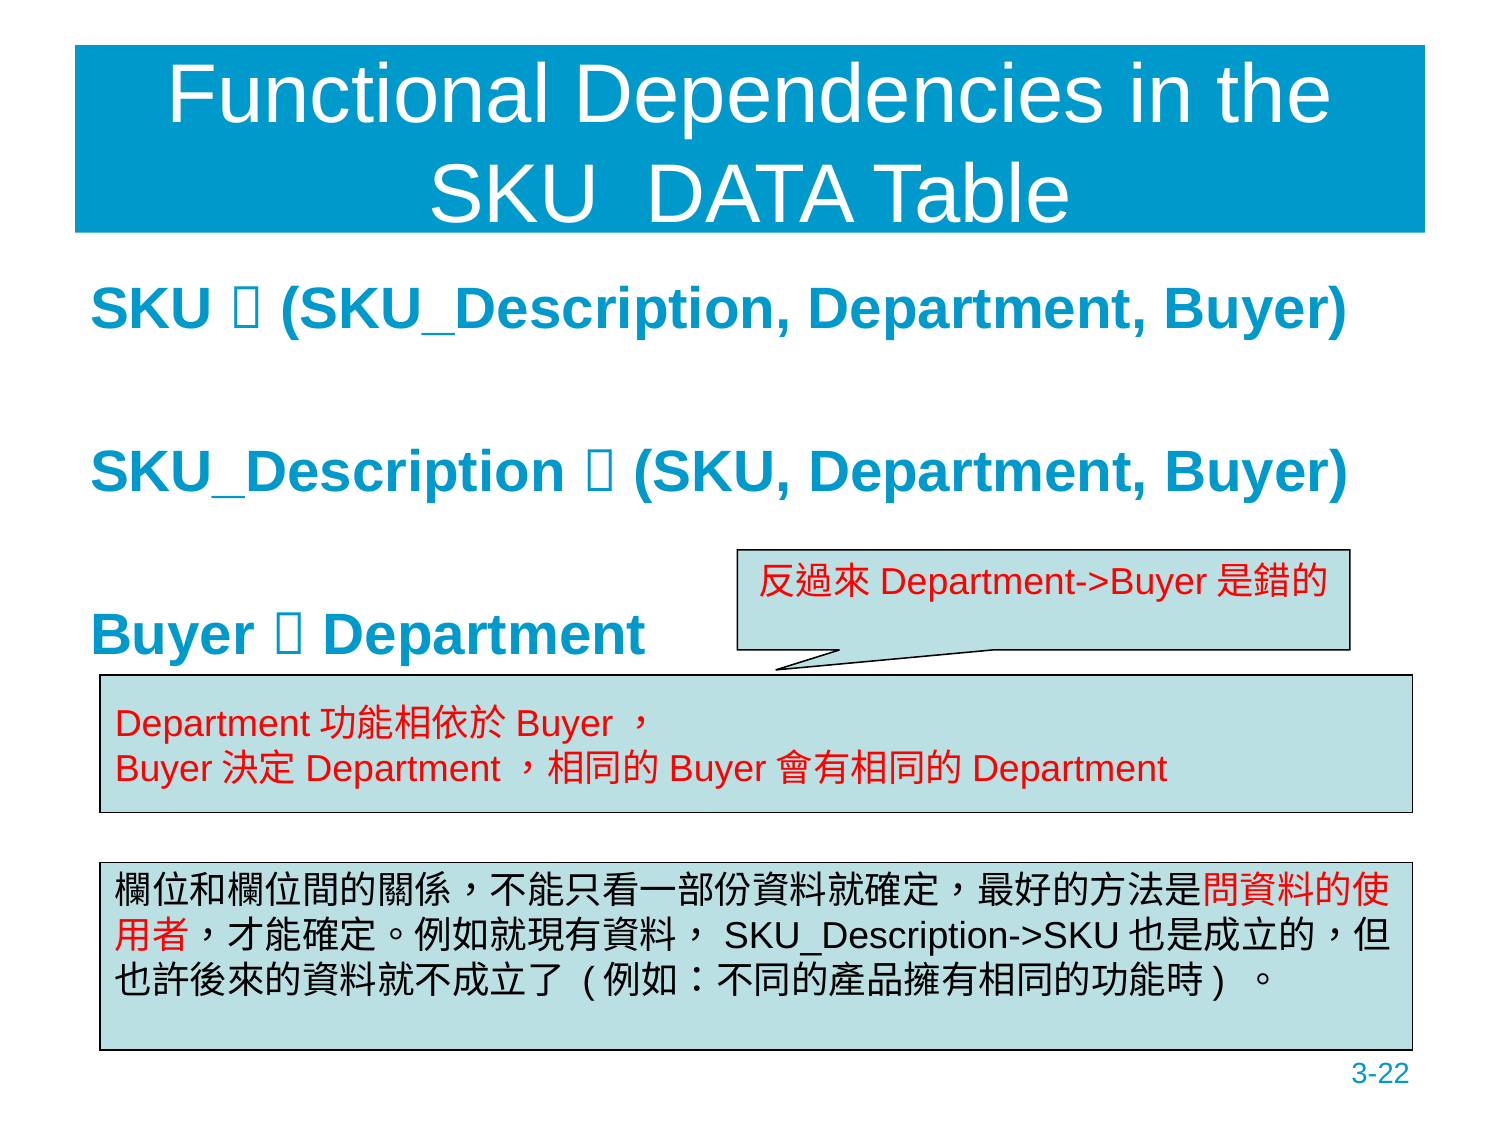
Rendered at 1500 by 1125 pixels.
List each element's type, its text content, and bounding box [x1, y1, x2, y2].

text_box 欄位和欄位間的關係，不能只看一部份資料就確定，最好的方法是問資料的使 用者，才能確定。例如就現有資料，SKU_Description->SKU也是成立的，但 也許後來的資料就不成立了 (例如：不同的產品擁有相同的功能時) 。 [99, 862, 1413, 1050]
title Functional Dependencies in the SKU_DATA Table [75, 45, 1425, 233]
list SKU  (SKU_Description, Department, Buyer) SKU_Description  (SKU, Department, Buyer) Buyer  Department [75, 262, 1425, 1005]
text_box Department功能相依於Buyer， Buyer決定Department，相同的Buyer會有相同的Department [99, 674, 1413, 813]
slide_number 3-22 [1074, 1046, 1426, 1125]
text_box 反過來Department->Buyer是錯的 [737, 549, 1350, 670]
